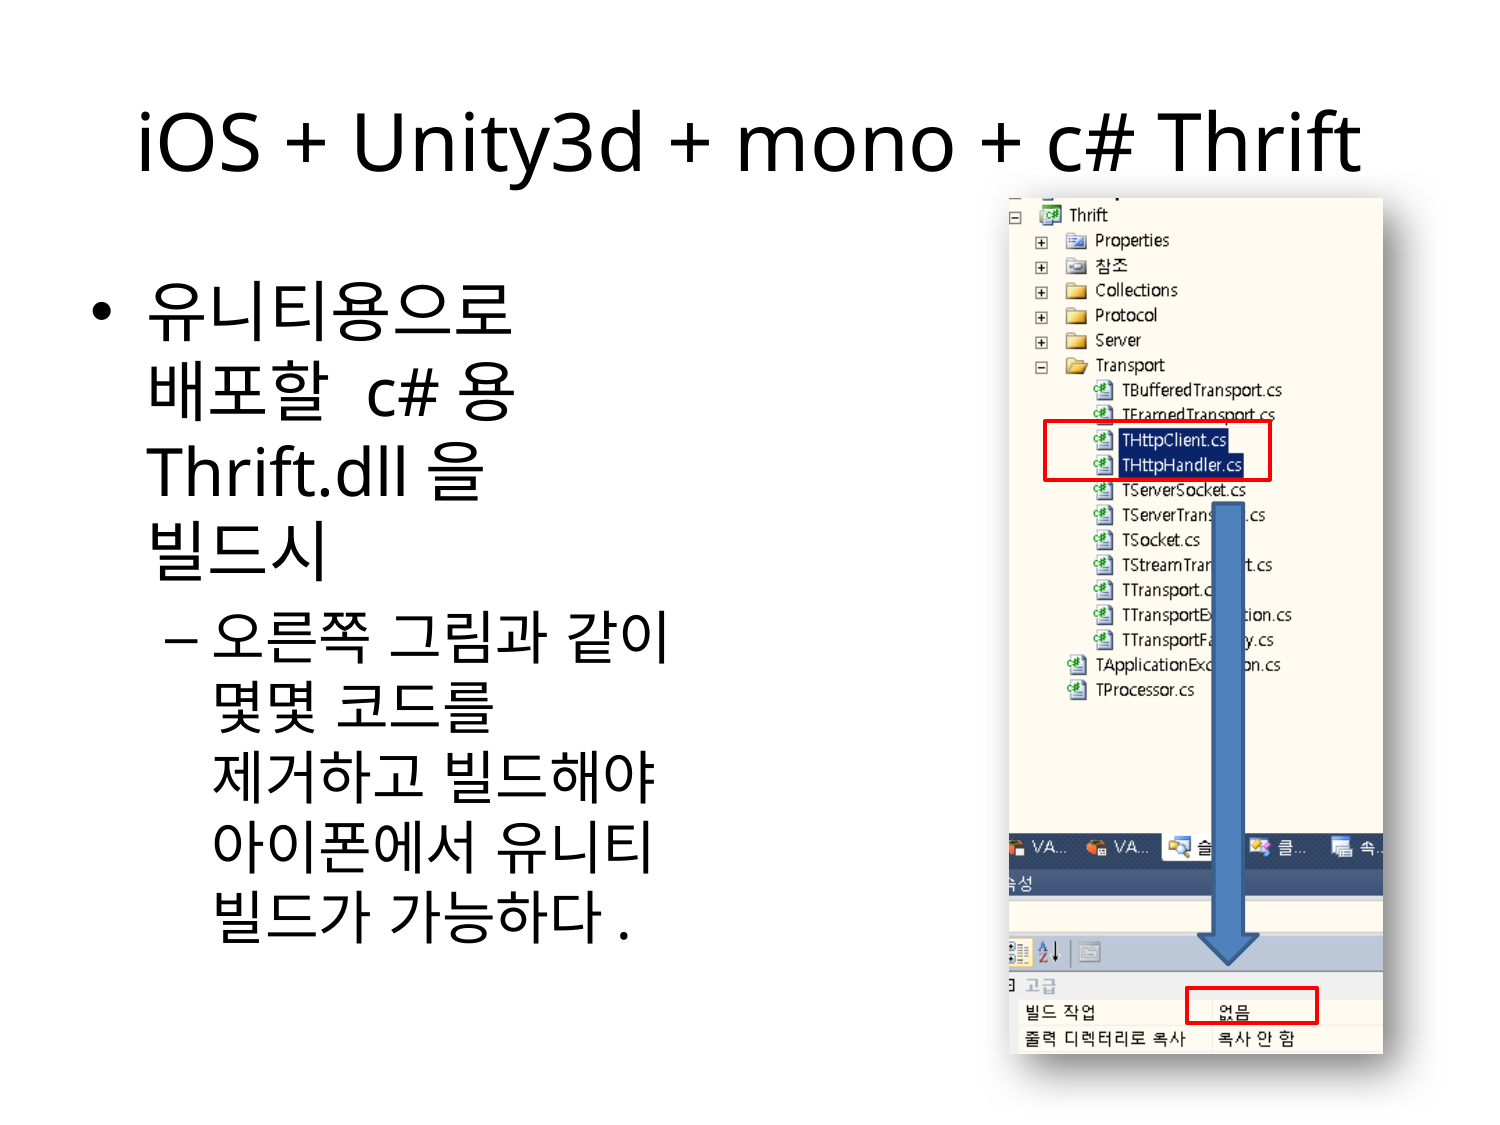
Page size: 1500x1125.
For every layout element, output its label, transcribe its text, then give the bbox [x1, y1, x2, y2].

picture [1009, 198, 1384, 1055]
title iOS + Unity3d + mono + c# Thrift [75, 45, 1425, 233]
list 유니티용으로 배포할 c#용 Thrift.dll을 빌드시 오른쪽 그림과 같이 몇몇 코드를 제거하고 빌드해야 아이폰에서 유니티 빌드가 가능하다. [75, 262, 703, 1071]
